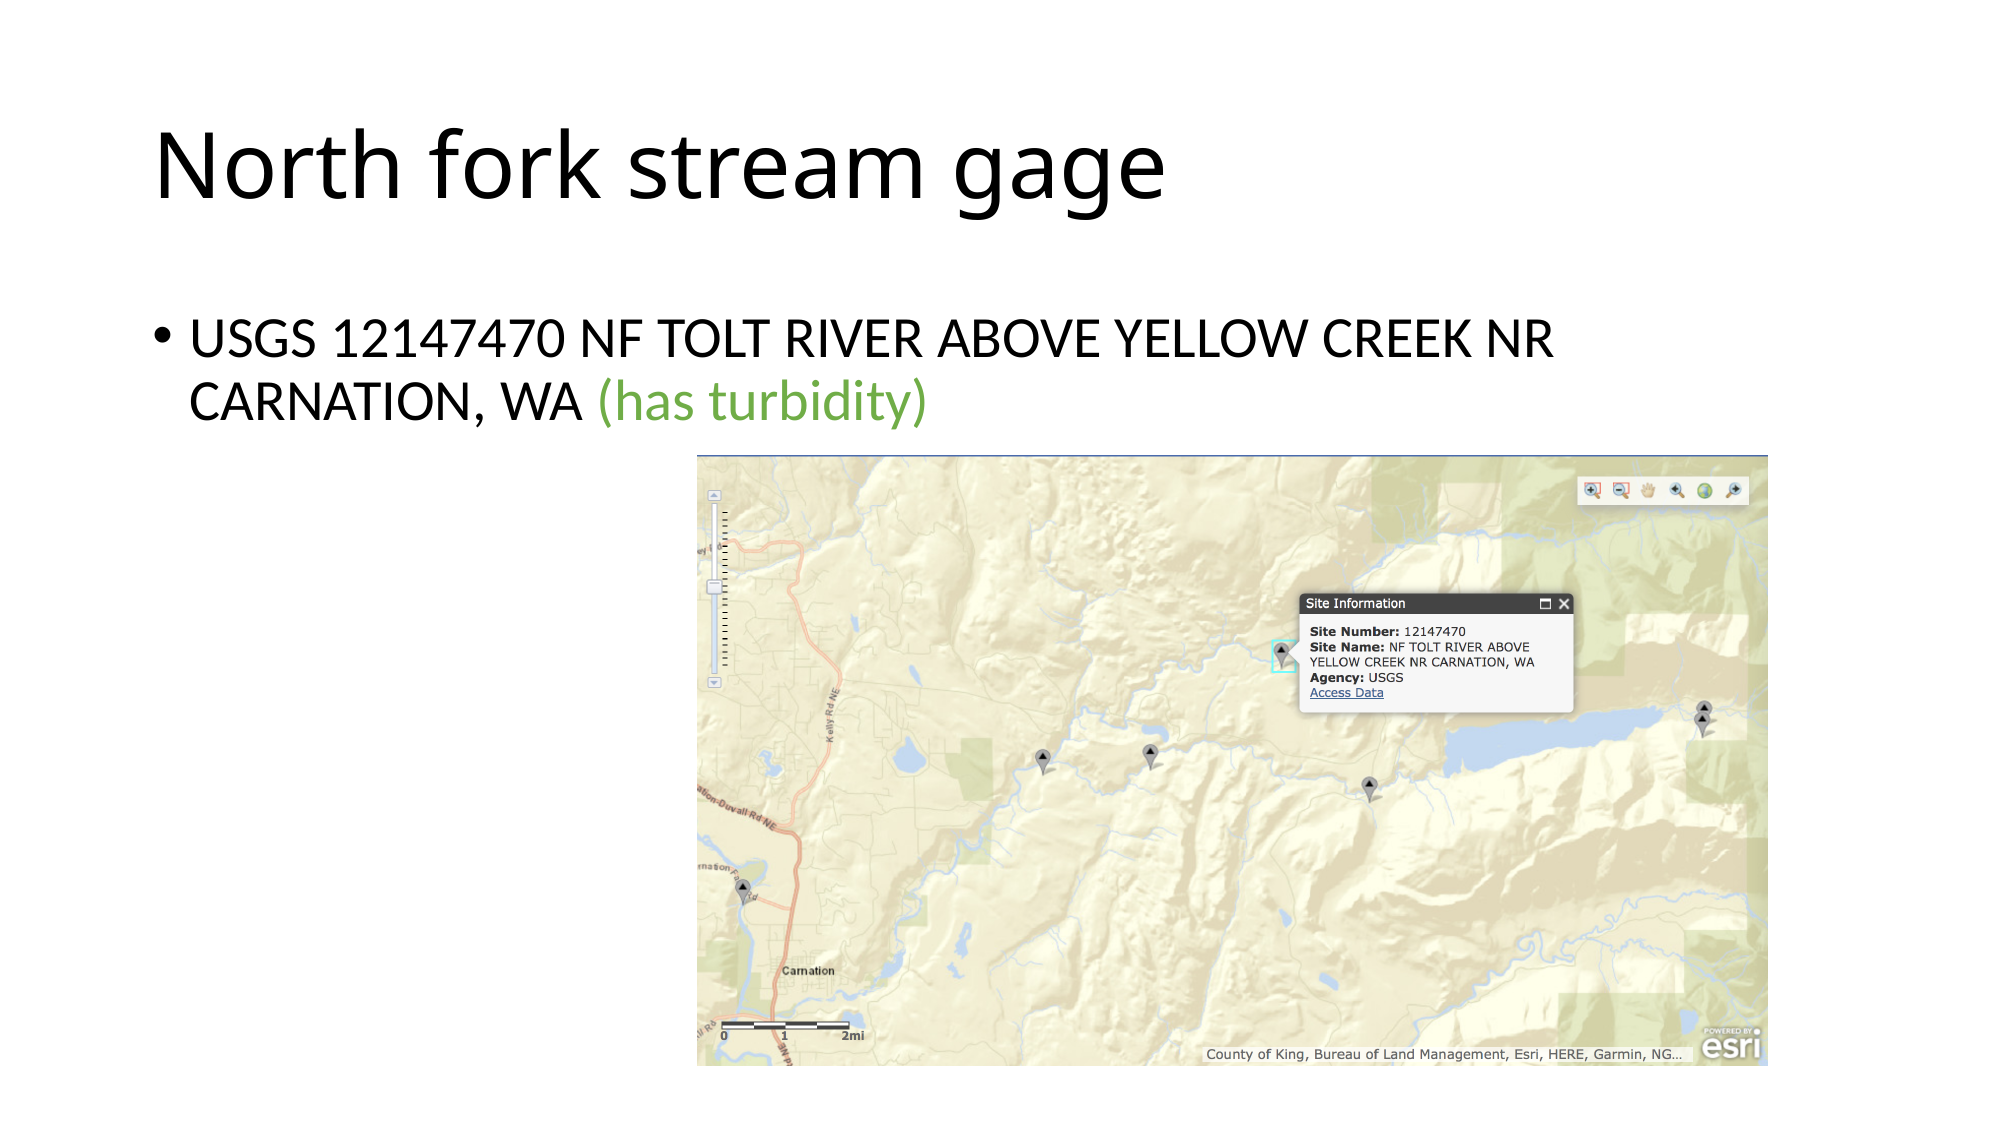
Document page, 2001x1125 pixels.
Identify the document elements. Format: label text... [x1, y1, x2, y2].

title North fork stream gage [137, 59, 1863, 278]
list USGS 12147470 NF TOLT RIVER ABOVE YELLOW CREEK NR CARNATION, WA (has turbidity) [137, 299, 1863, 1014]
picture [697, 455, 1768, 1066]
